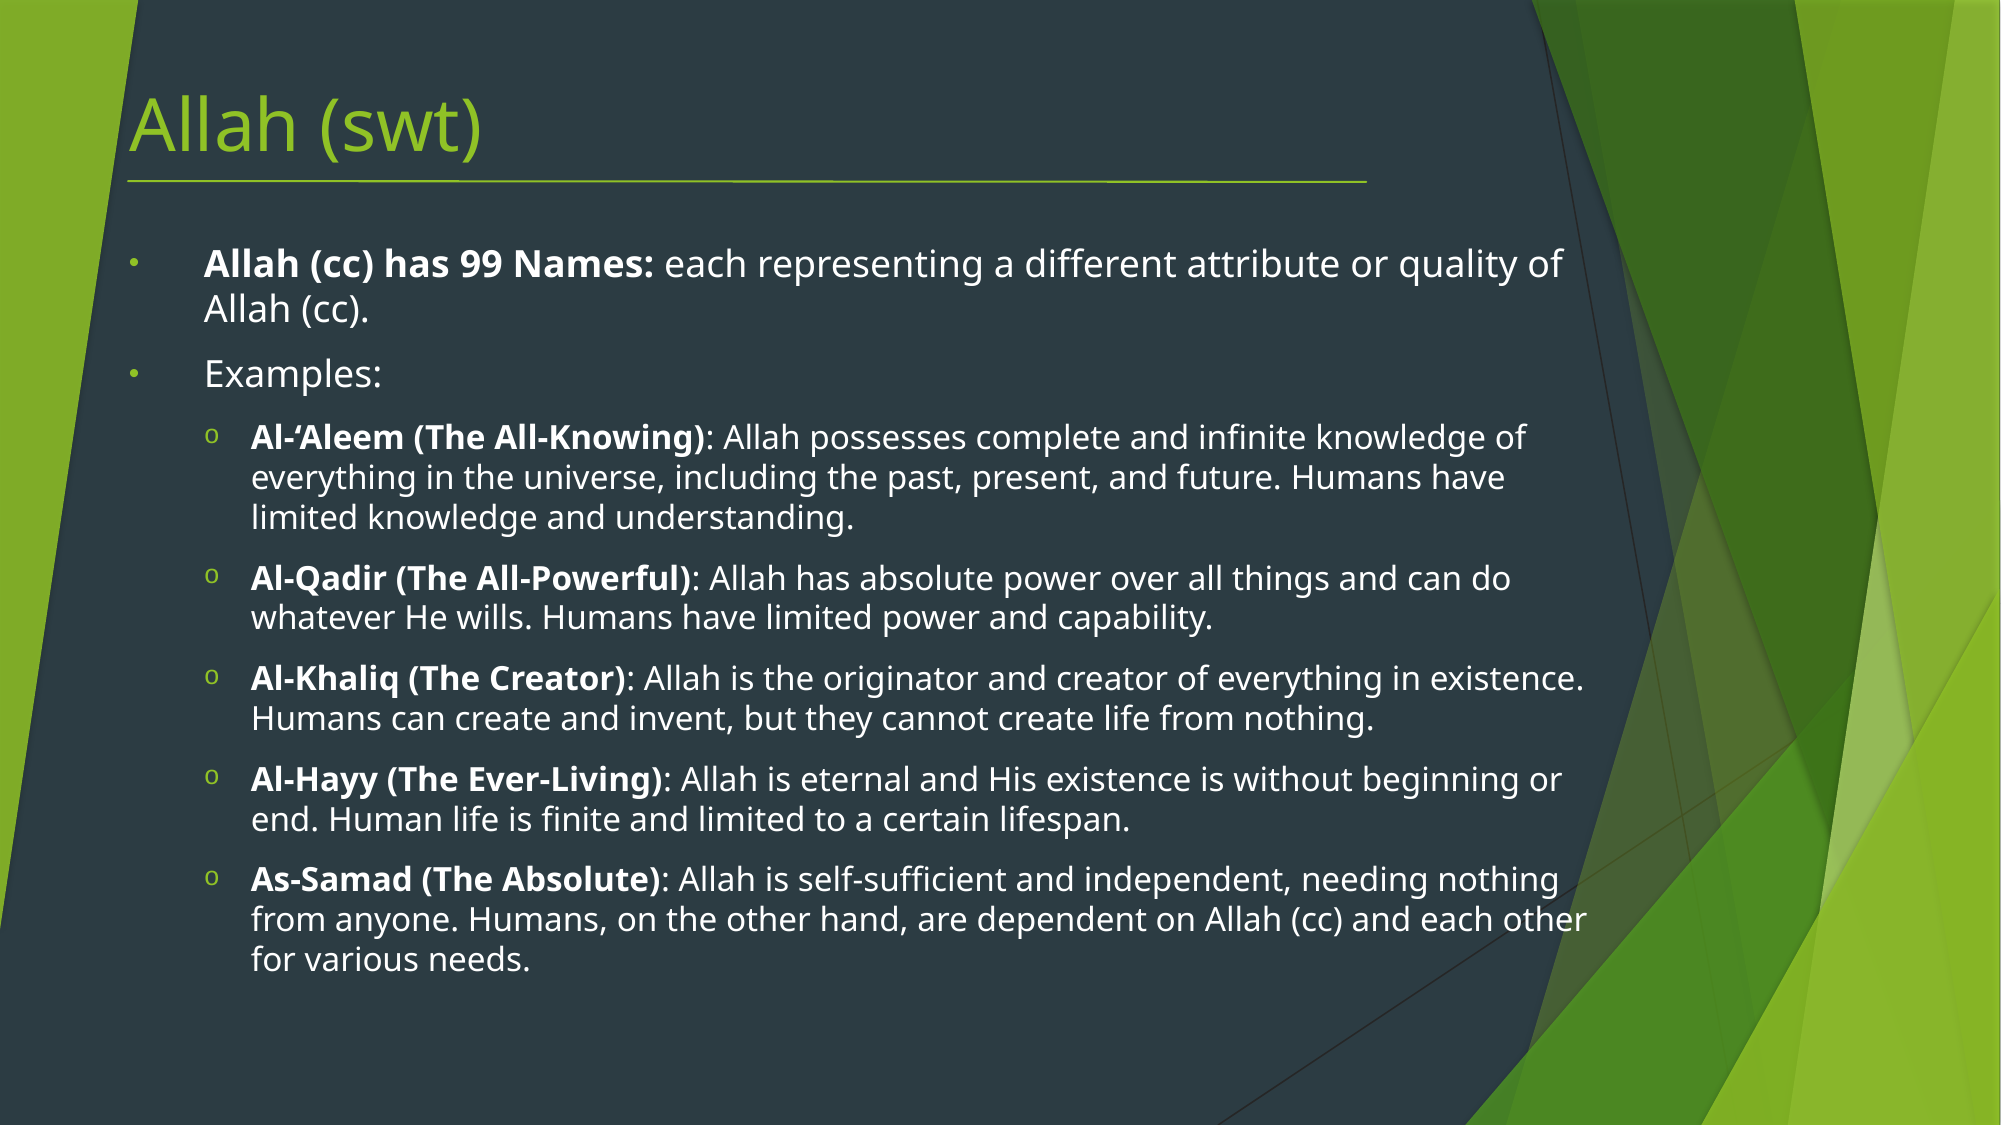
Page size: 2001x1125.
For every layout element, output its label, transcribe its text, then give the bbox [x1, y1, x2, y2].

title Allah (swt) [114, 69, 753, 174]
subtitle Allah (cc) has 99 Names: each representing a different attribute or quality of Allah (cc). Examples: Al-‘Aleem (The All-Knowing): Allah possesses complete and infinite knowledge of everything in the universe, including the past, present, and future. Humans have limited knowledge and understanding. Al-Qadir (The All-Powerful): Allah has absolute power over all things and can do whatever He wills. Humans have limited power and capability. Al-Khaliq (The Creator): Allah is the originator and creator of everything in existence. Humans can create and invent, but they cannot create life from nothing. Al-Hayy (The Ever-Living): Allah is eternal and His existence is without beginning or end. Human life is finite and limited to a certain lifespan. As-Samad (The Absolute): Allah is self-sufficient and independent, needing nothing from anyone. Humans, on the other hand, are dependent on Allah (cc) and each other for various needs. [113, 232, 1617, 1076]
